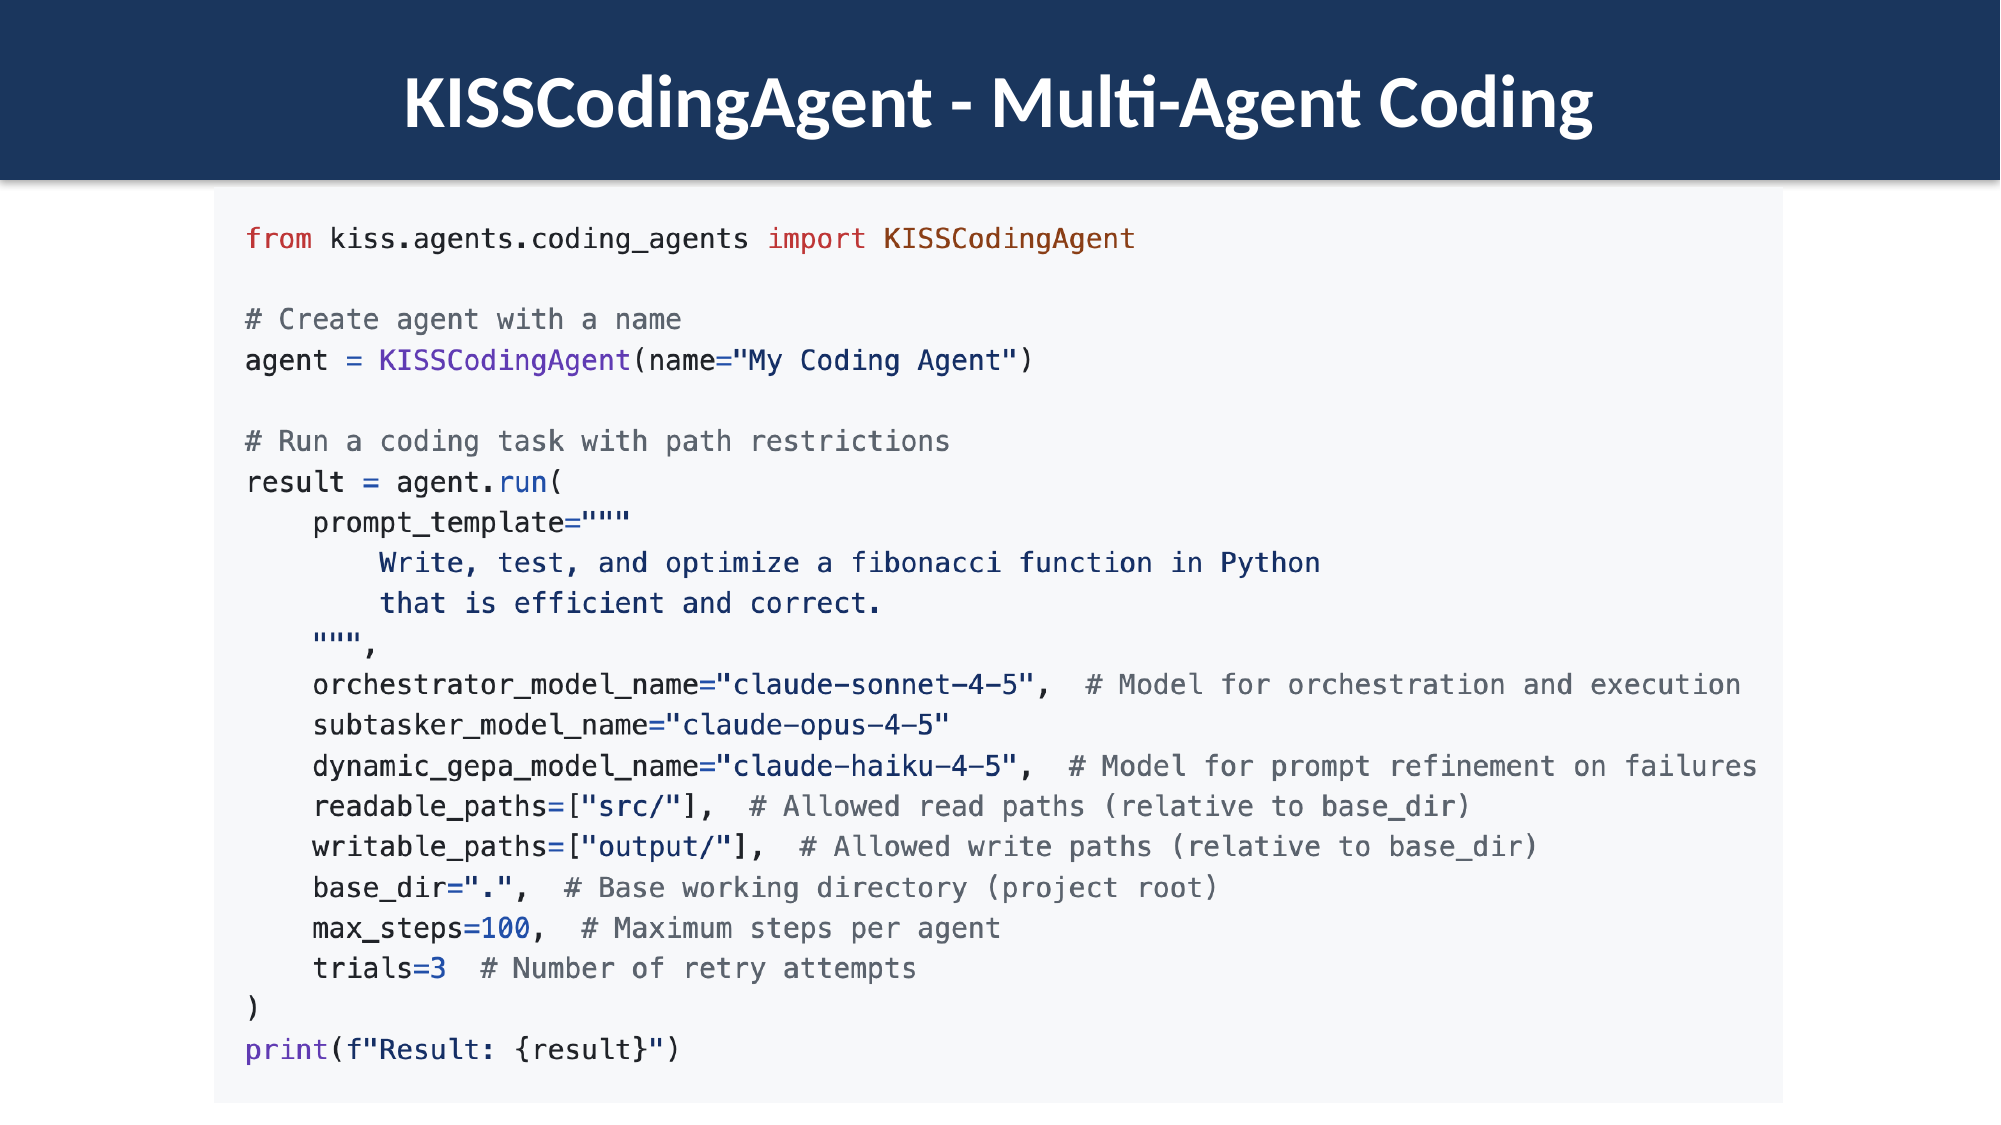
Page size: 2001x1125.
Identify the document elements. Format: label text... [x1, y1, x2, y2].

picture [213, 187, 1783, 1110]
text_box KISSCodingAgent - Multi-Agent Coding [389, 44, 1611, 150]
text_box [0, 0, 2000, 181]
